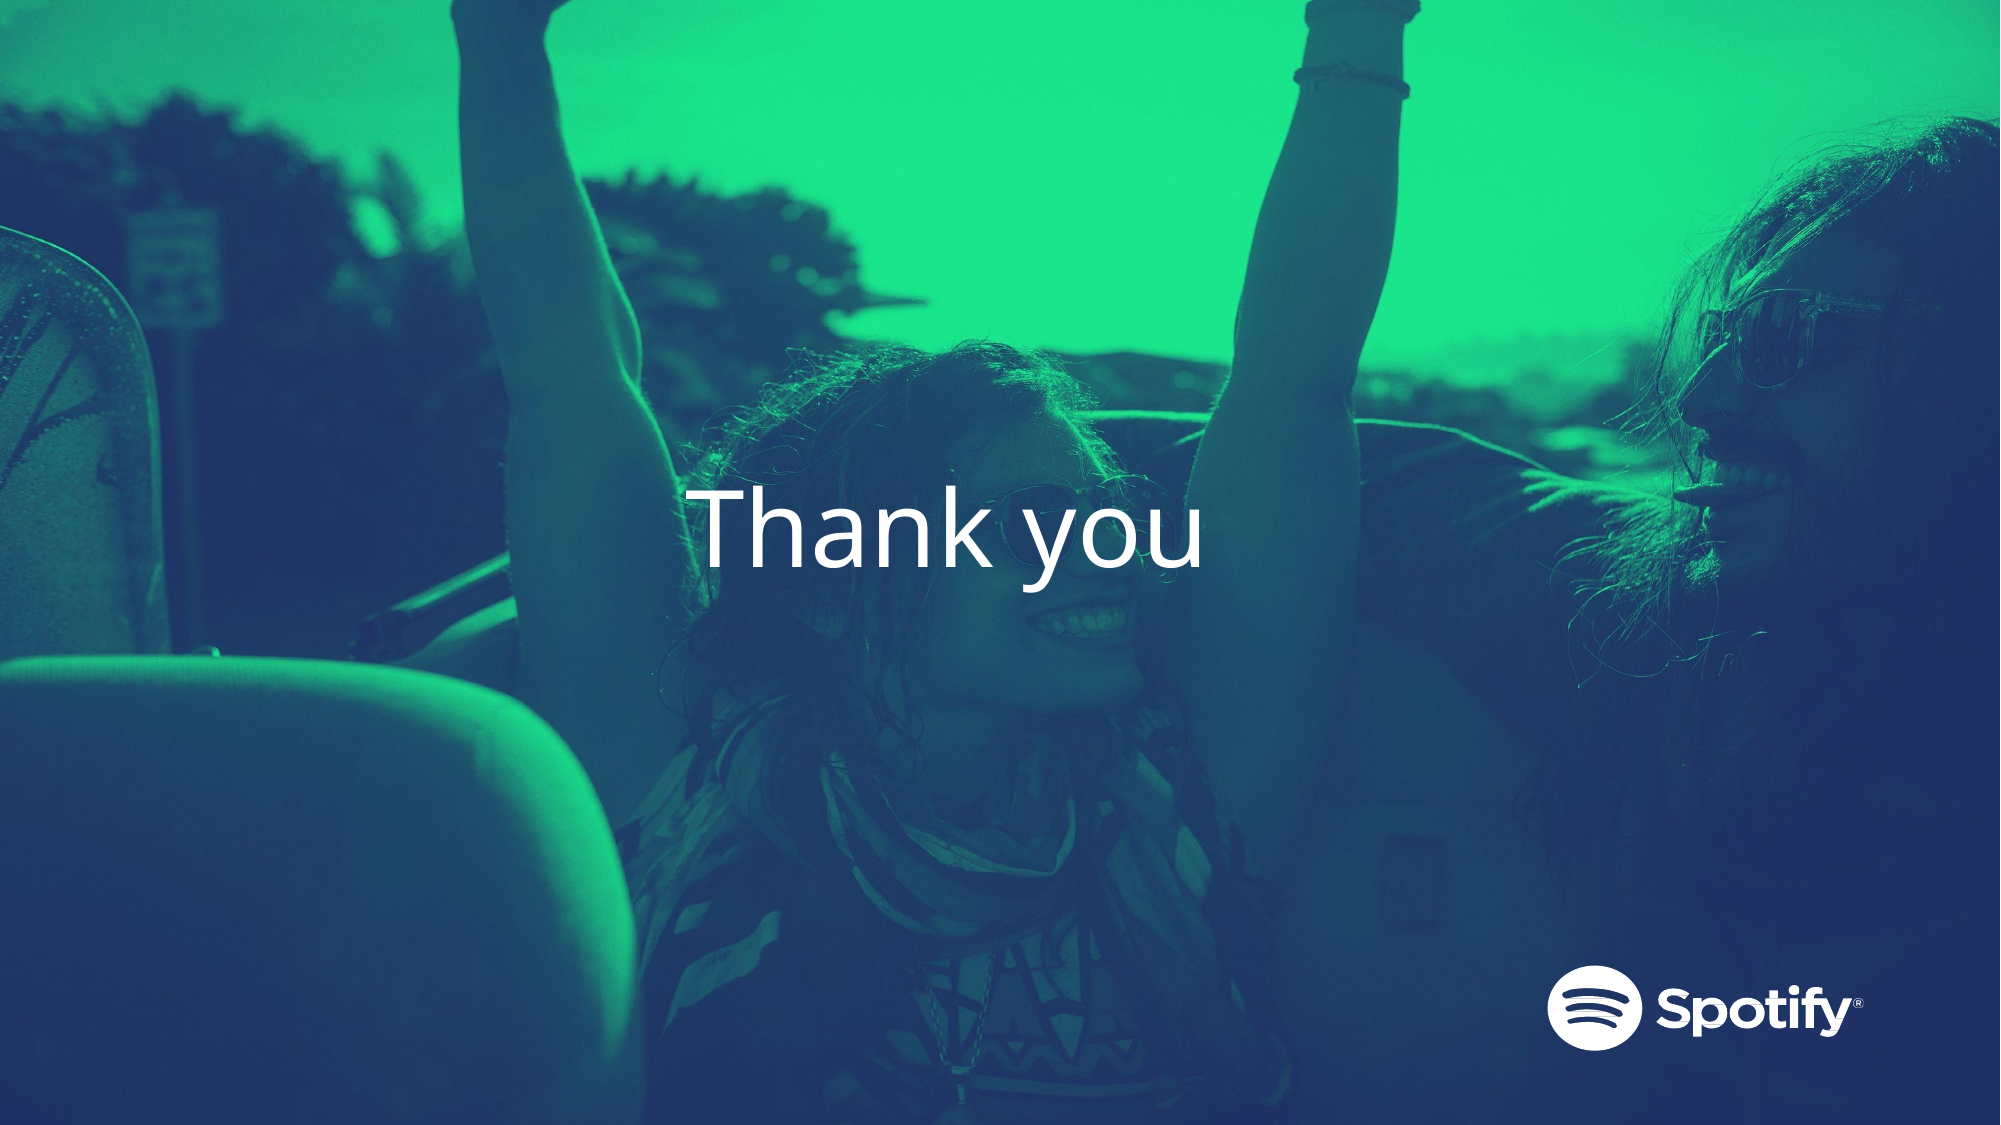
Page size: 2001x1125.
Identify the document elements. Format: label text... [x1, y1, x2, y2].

picture [0, 0, 2000, 1125]
title Thank you [684, 458, 1350, 648]
